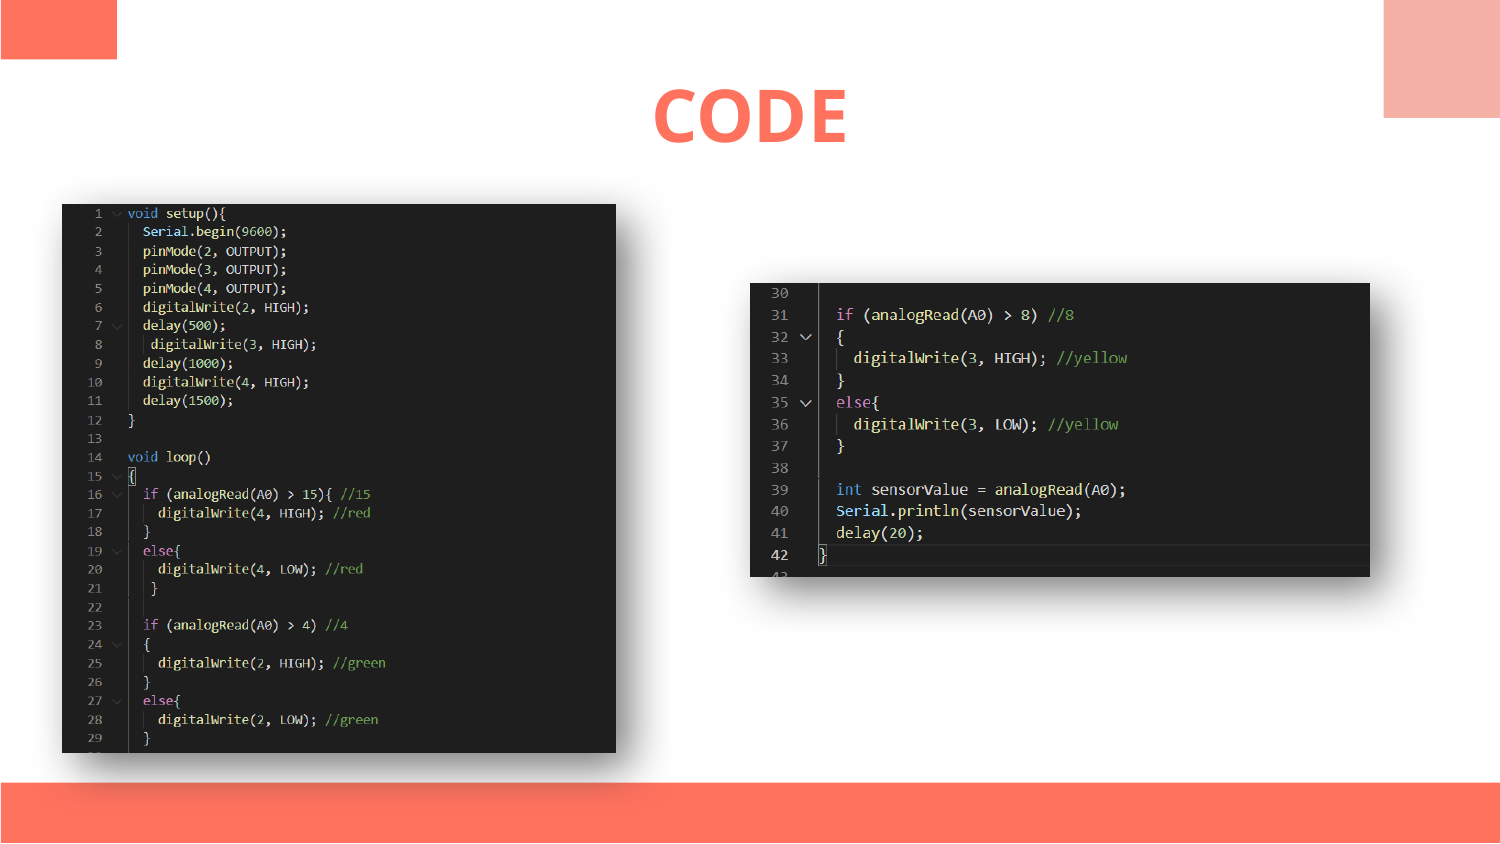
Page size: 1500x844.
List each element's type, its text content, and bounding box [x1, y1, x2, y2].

picture [749, 283, 1370, 577]
picture [61, 204, 616, 753]
title CODE [97, 76, 1402, 150]
